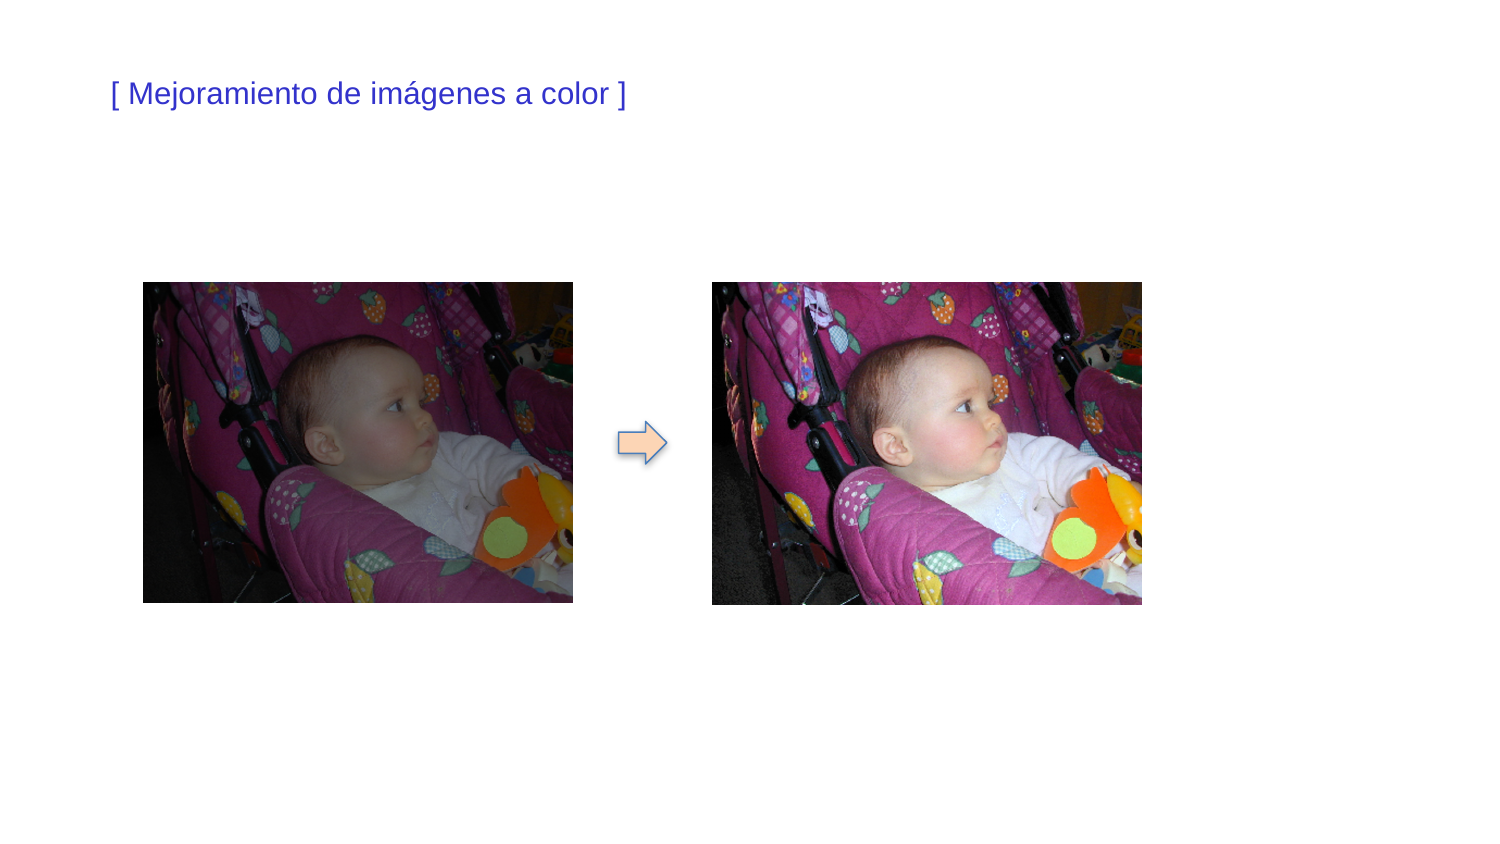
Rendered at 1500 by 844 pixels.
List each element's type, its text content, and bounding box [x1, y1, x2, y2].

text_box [142, 282, 1143, 605]
text_box [ Mejoramiento de imágenes a color ] [95, 66, 643, 119]
